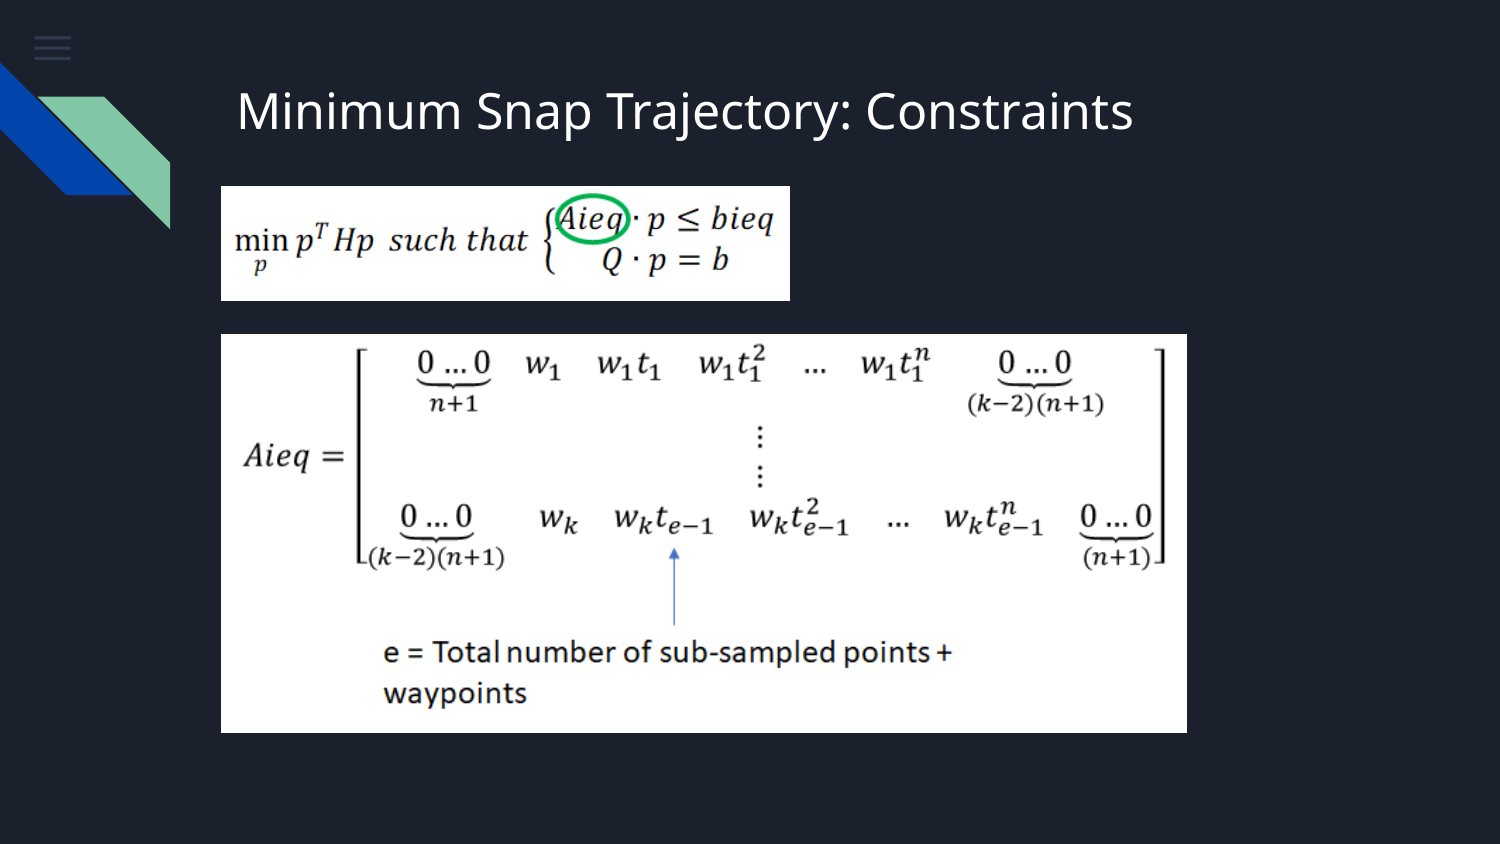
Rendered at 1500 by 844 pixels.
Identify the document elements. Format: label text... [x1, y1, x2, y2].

picture [221, 333, 1187, 733]
picture [221, 186, 790, 301]
title Minimum Snap Trajectory: Constraints [221, 64, 1377, 154]
